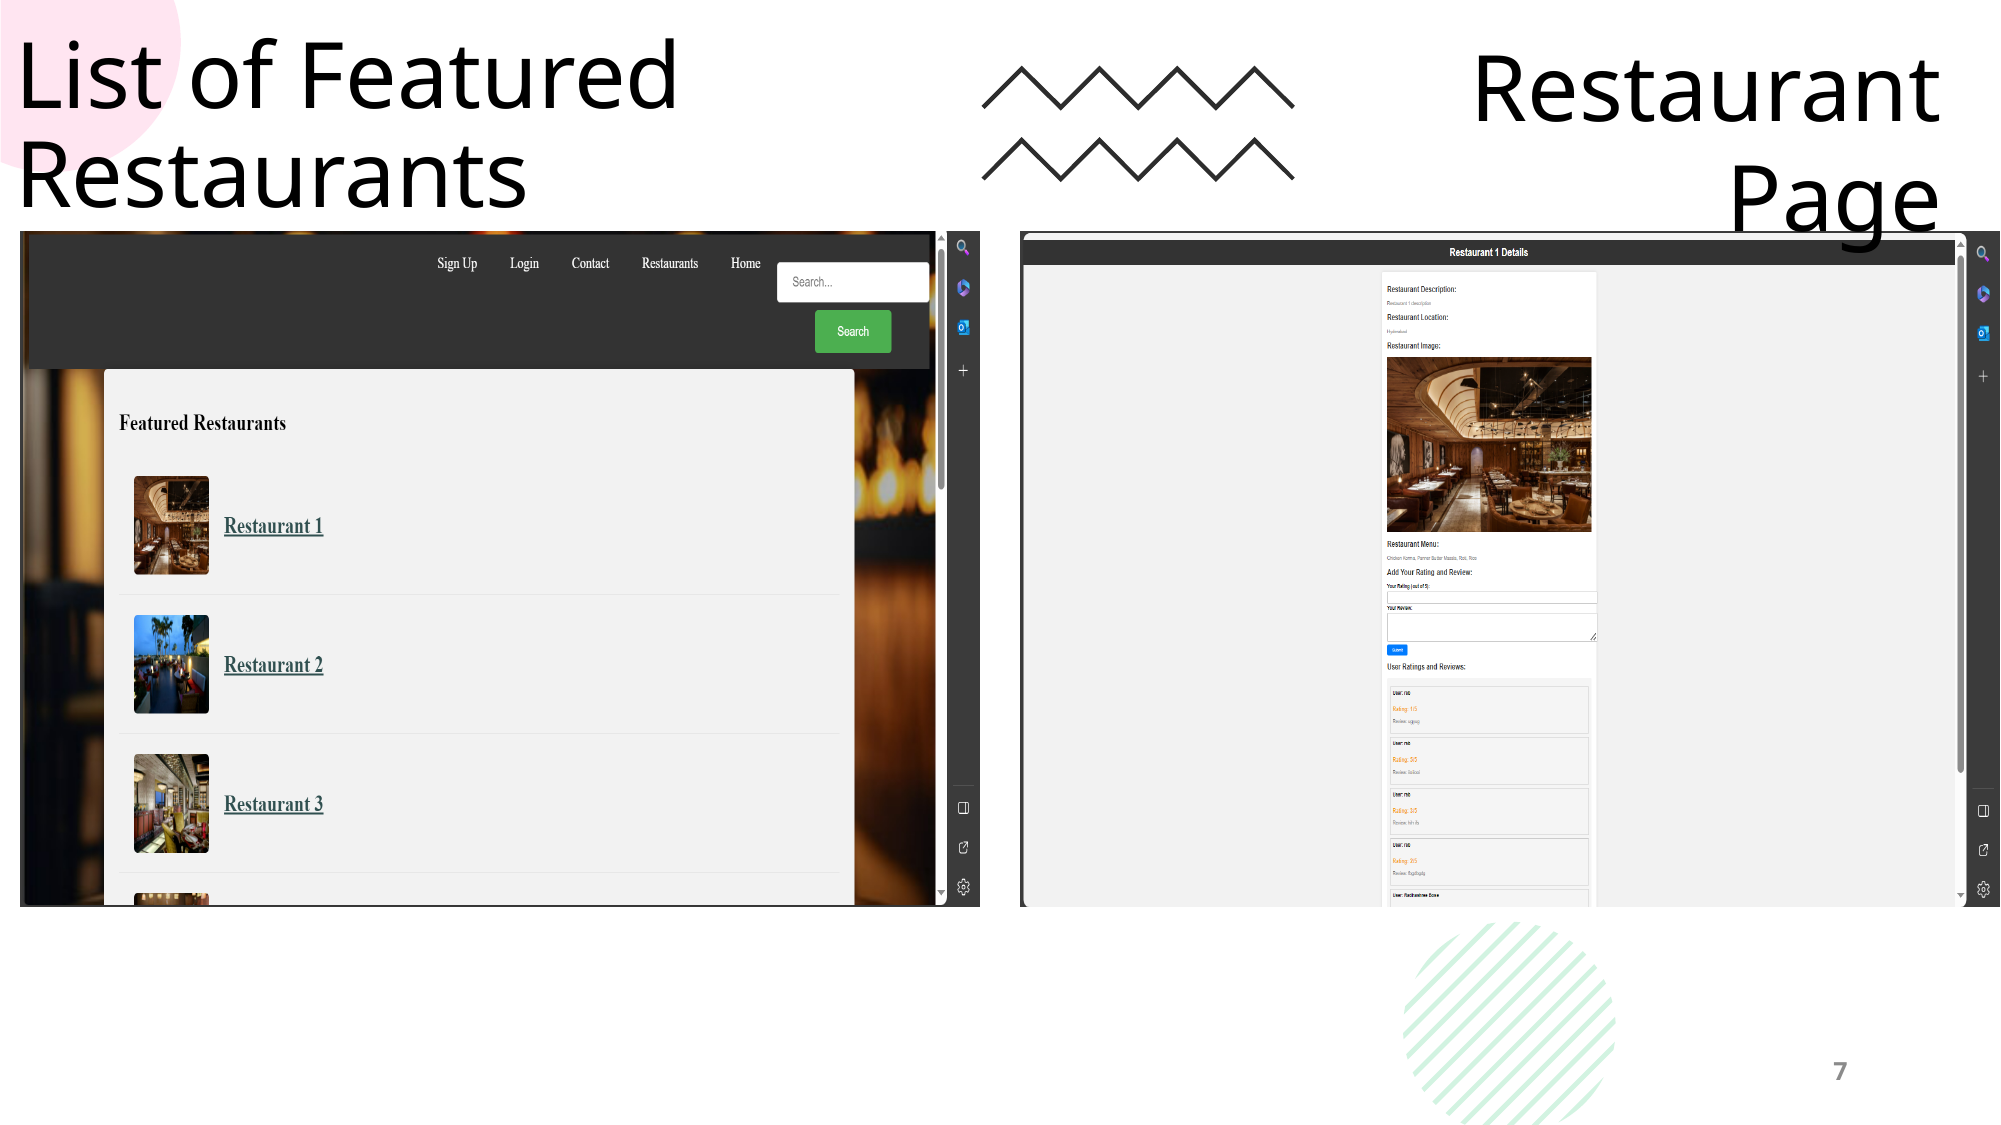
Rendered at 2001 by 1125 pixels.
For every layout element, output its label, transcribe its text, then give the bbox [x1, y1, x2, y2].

text_box Restaurant Page [1318, 22, 1957, 231]
slide_number 7 [1412, 1042, 1863, 1103]
picture [1019, 231, 2000, 907]
title List of Featured Restaurants [0, 22, 1000, 298]
picture [19, 231, 980, 907]
